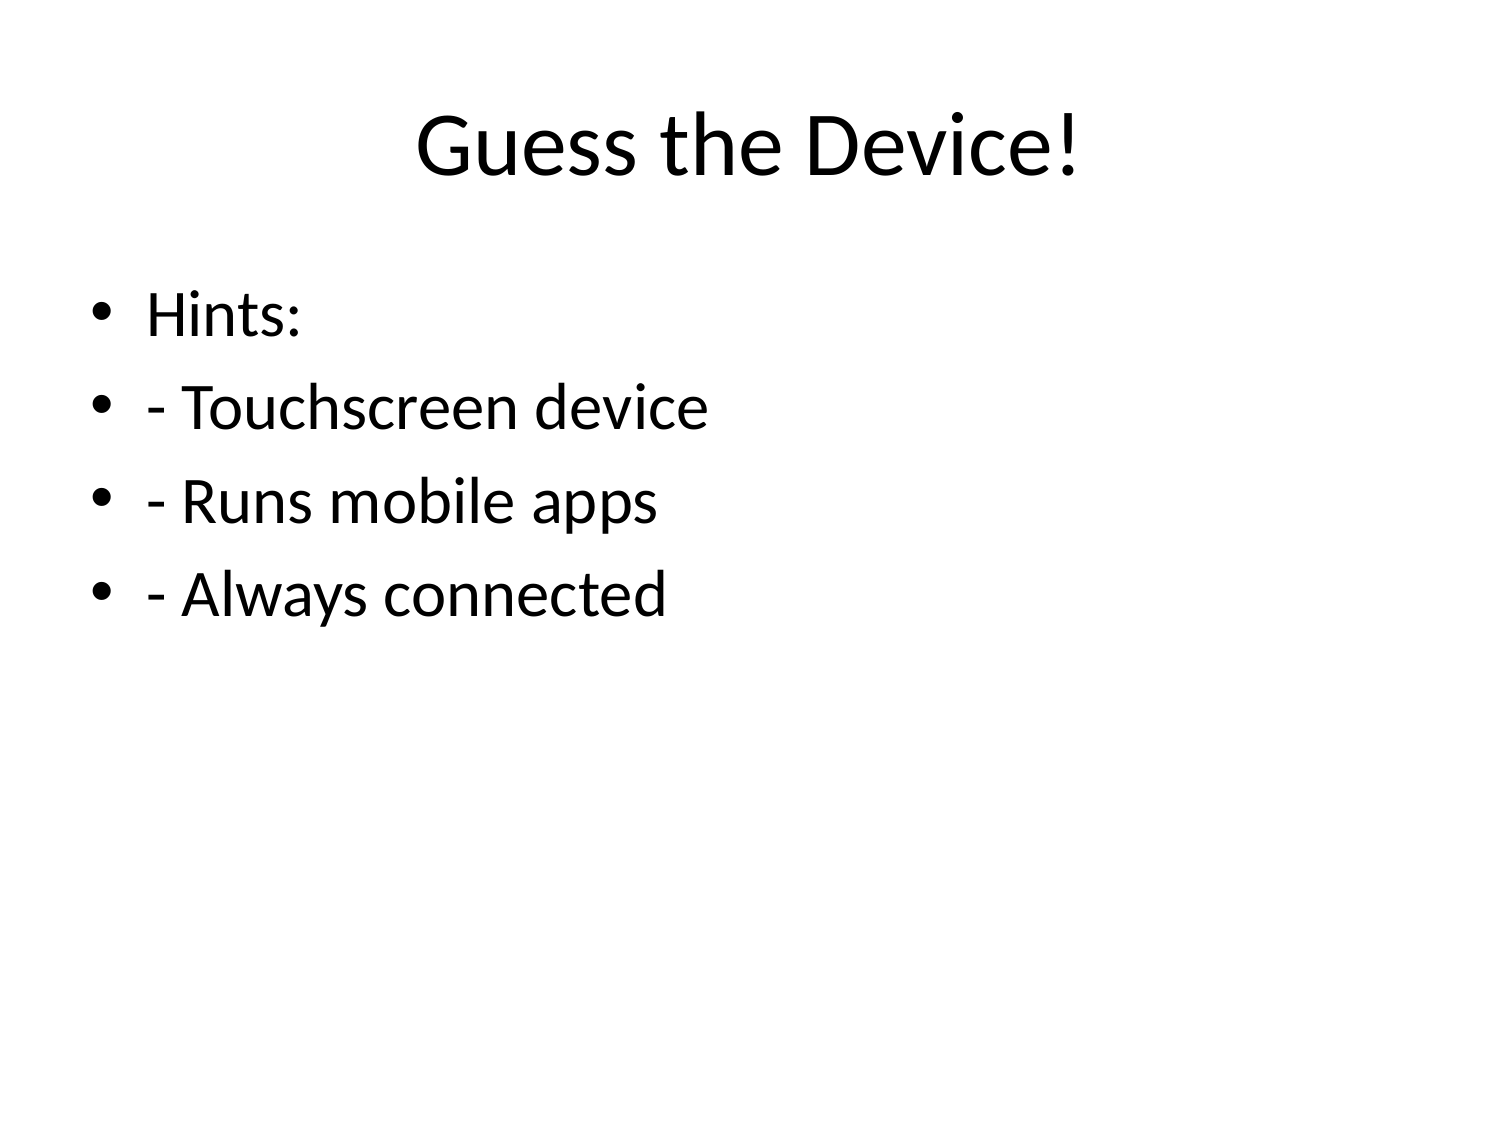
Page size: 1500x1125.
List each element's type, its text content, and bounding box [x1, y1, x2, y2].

title Guess the Device! [75, 45, 1425, 233]
list Hints: - Touchscreen device - Runs mobile apps - Always connected [75, 262, 1425, 1005]
